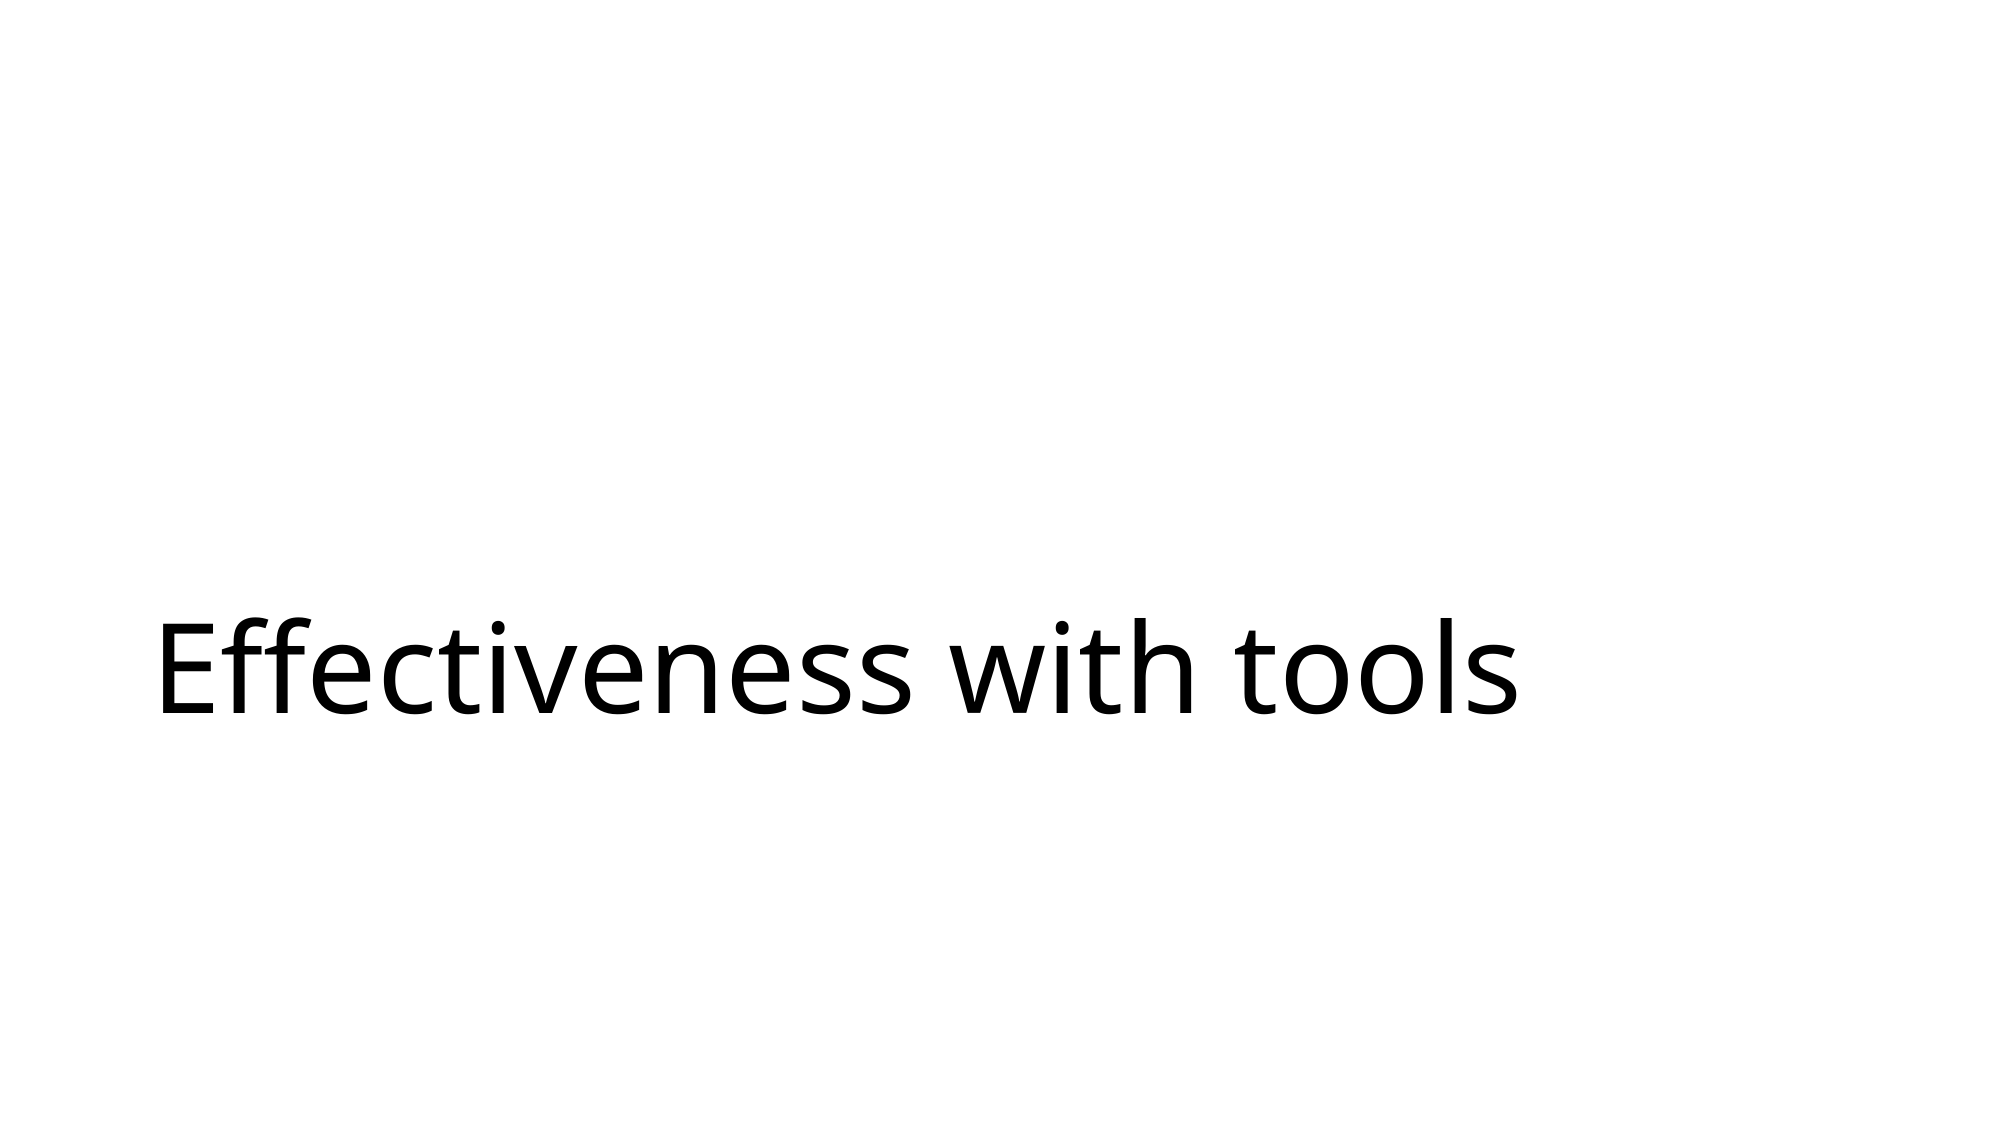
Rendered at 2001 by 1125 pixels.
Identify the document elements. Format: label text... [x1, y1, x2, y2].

title Effectiveness with tools [136, 280, 1862, 749]
